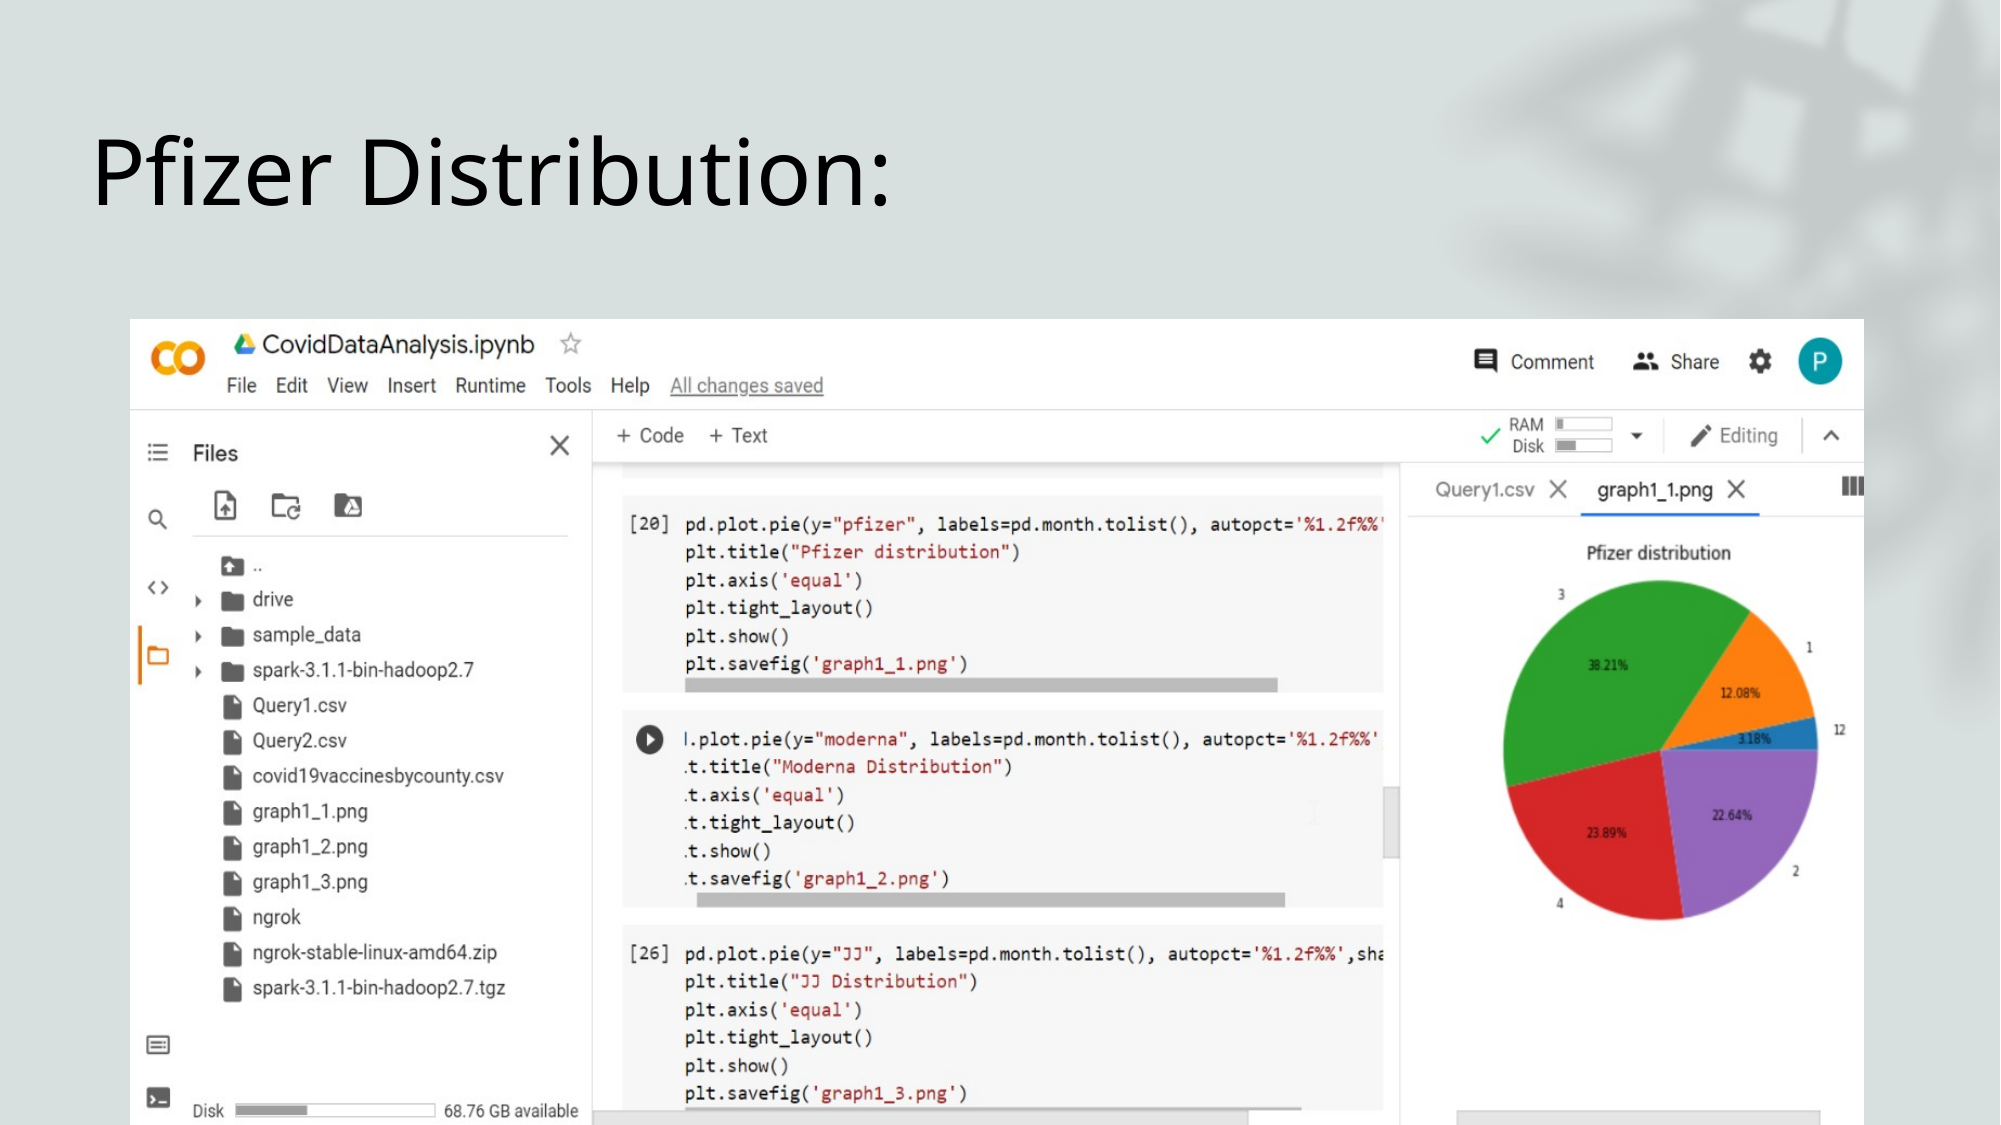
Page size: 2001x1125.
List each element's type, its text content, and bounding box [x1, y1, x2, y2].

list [130, 319, 1864, 1125]
title Pfizer Distribution: [75, 60, 1863, 278]
